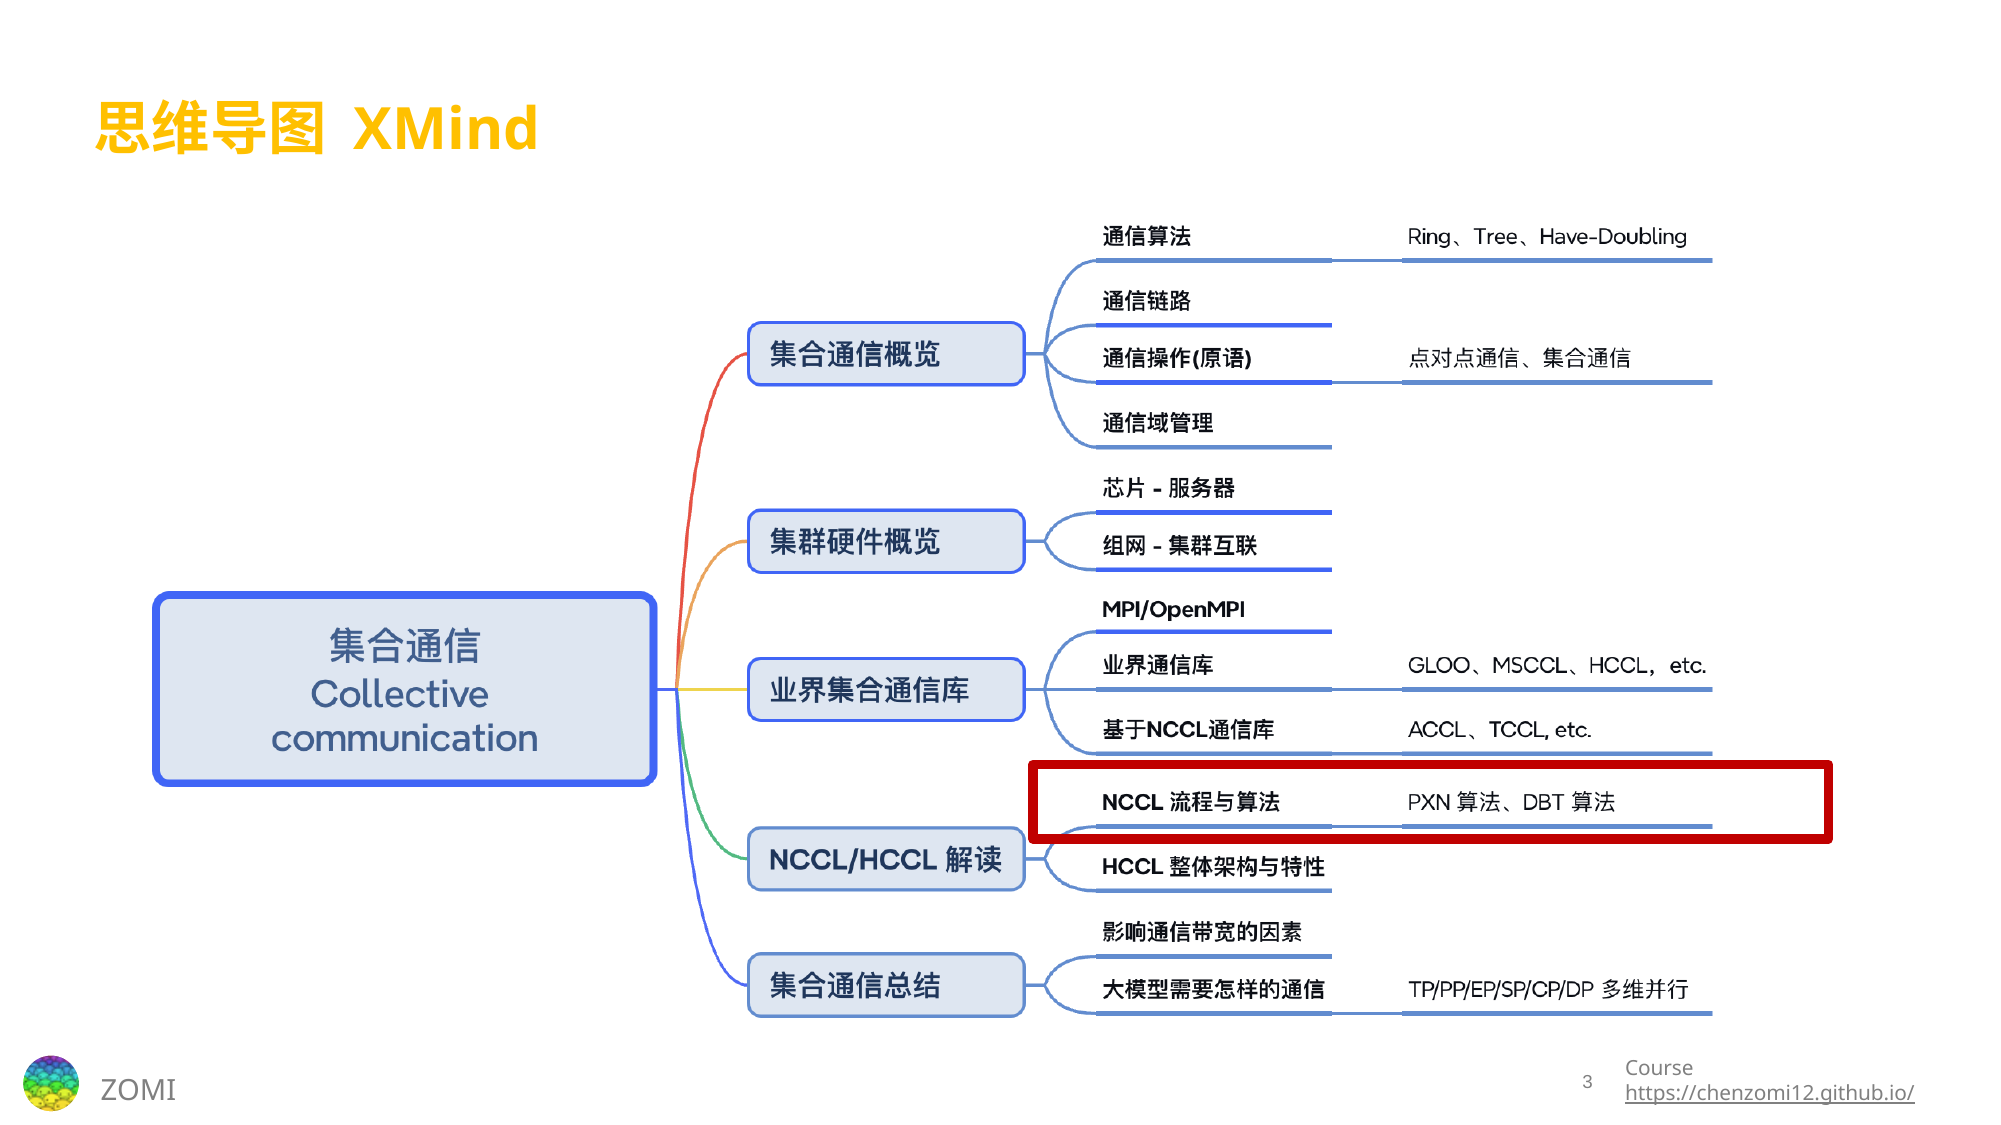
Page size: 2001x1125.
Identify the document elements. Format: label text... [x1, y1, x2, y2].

text_box [1762, 762, 1830, 841]
picture [24, 1056, 78, 1111]
title 思维导图 XMind [79, 78, 1910, 175]
picture [96, 210, 1760, 1043]
